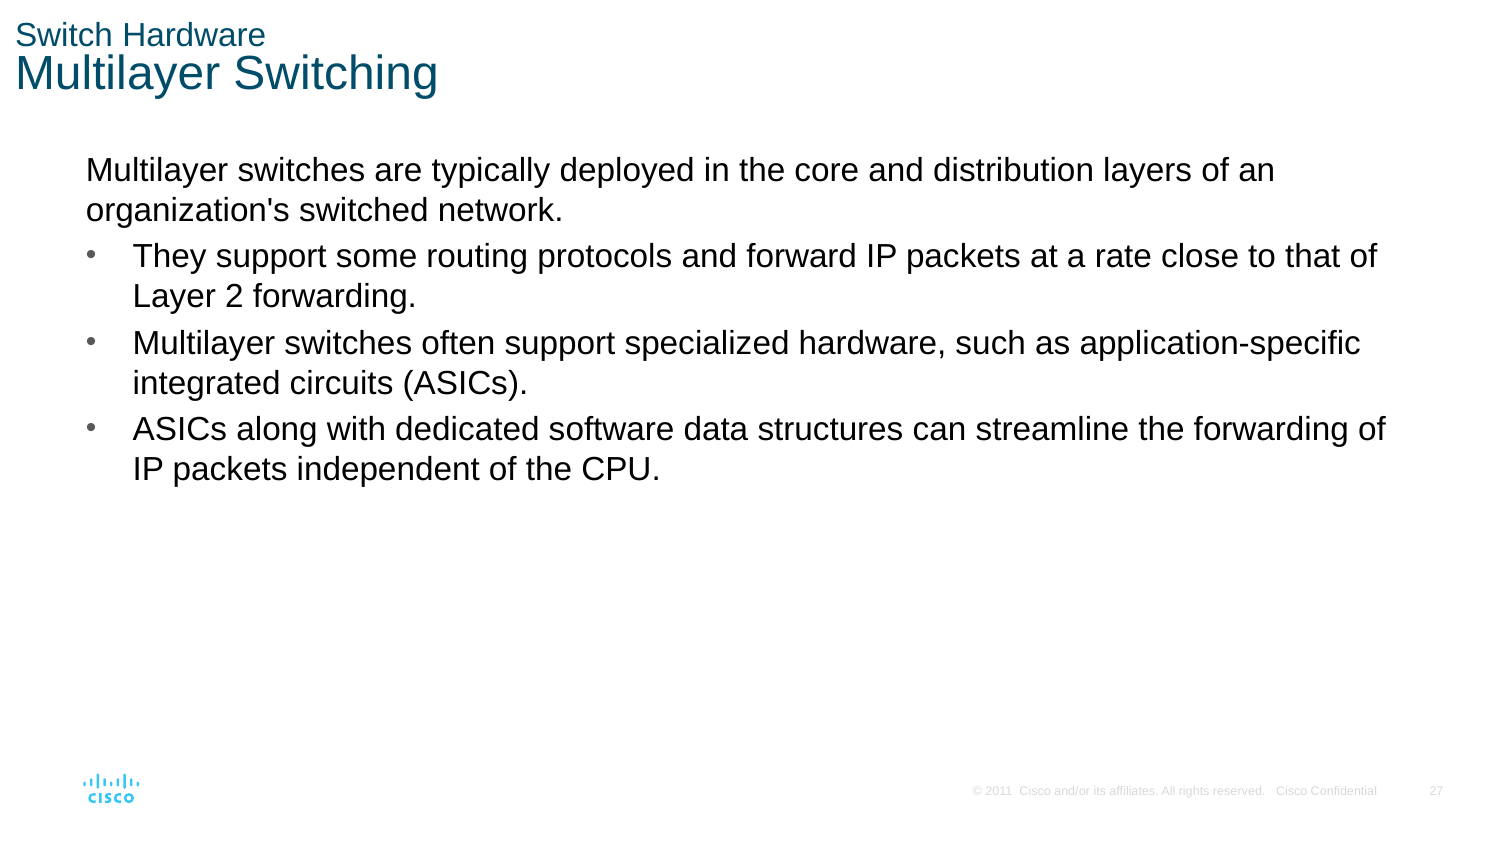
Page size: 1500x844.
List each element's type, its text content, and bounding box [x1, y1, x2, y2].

list Multilayer switches are typically deployed in the core and distribution layers of an organization's switched network. They support some routing protocols and forward IP packets at a rate close to that of Layer 2 forwarding. Multilayer switches often support specialized hardware, such as application-specific integrated circuits (ASICs). ASICs along with dedicated software data structures can streamline the forwarding of IP packets independent of the CPU. [70, 140, 1430, 645]
title Switch Hardware Multilayer Switching [0, 0, 1500, 121]
